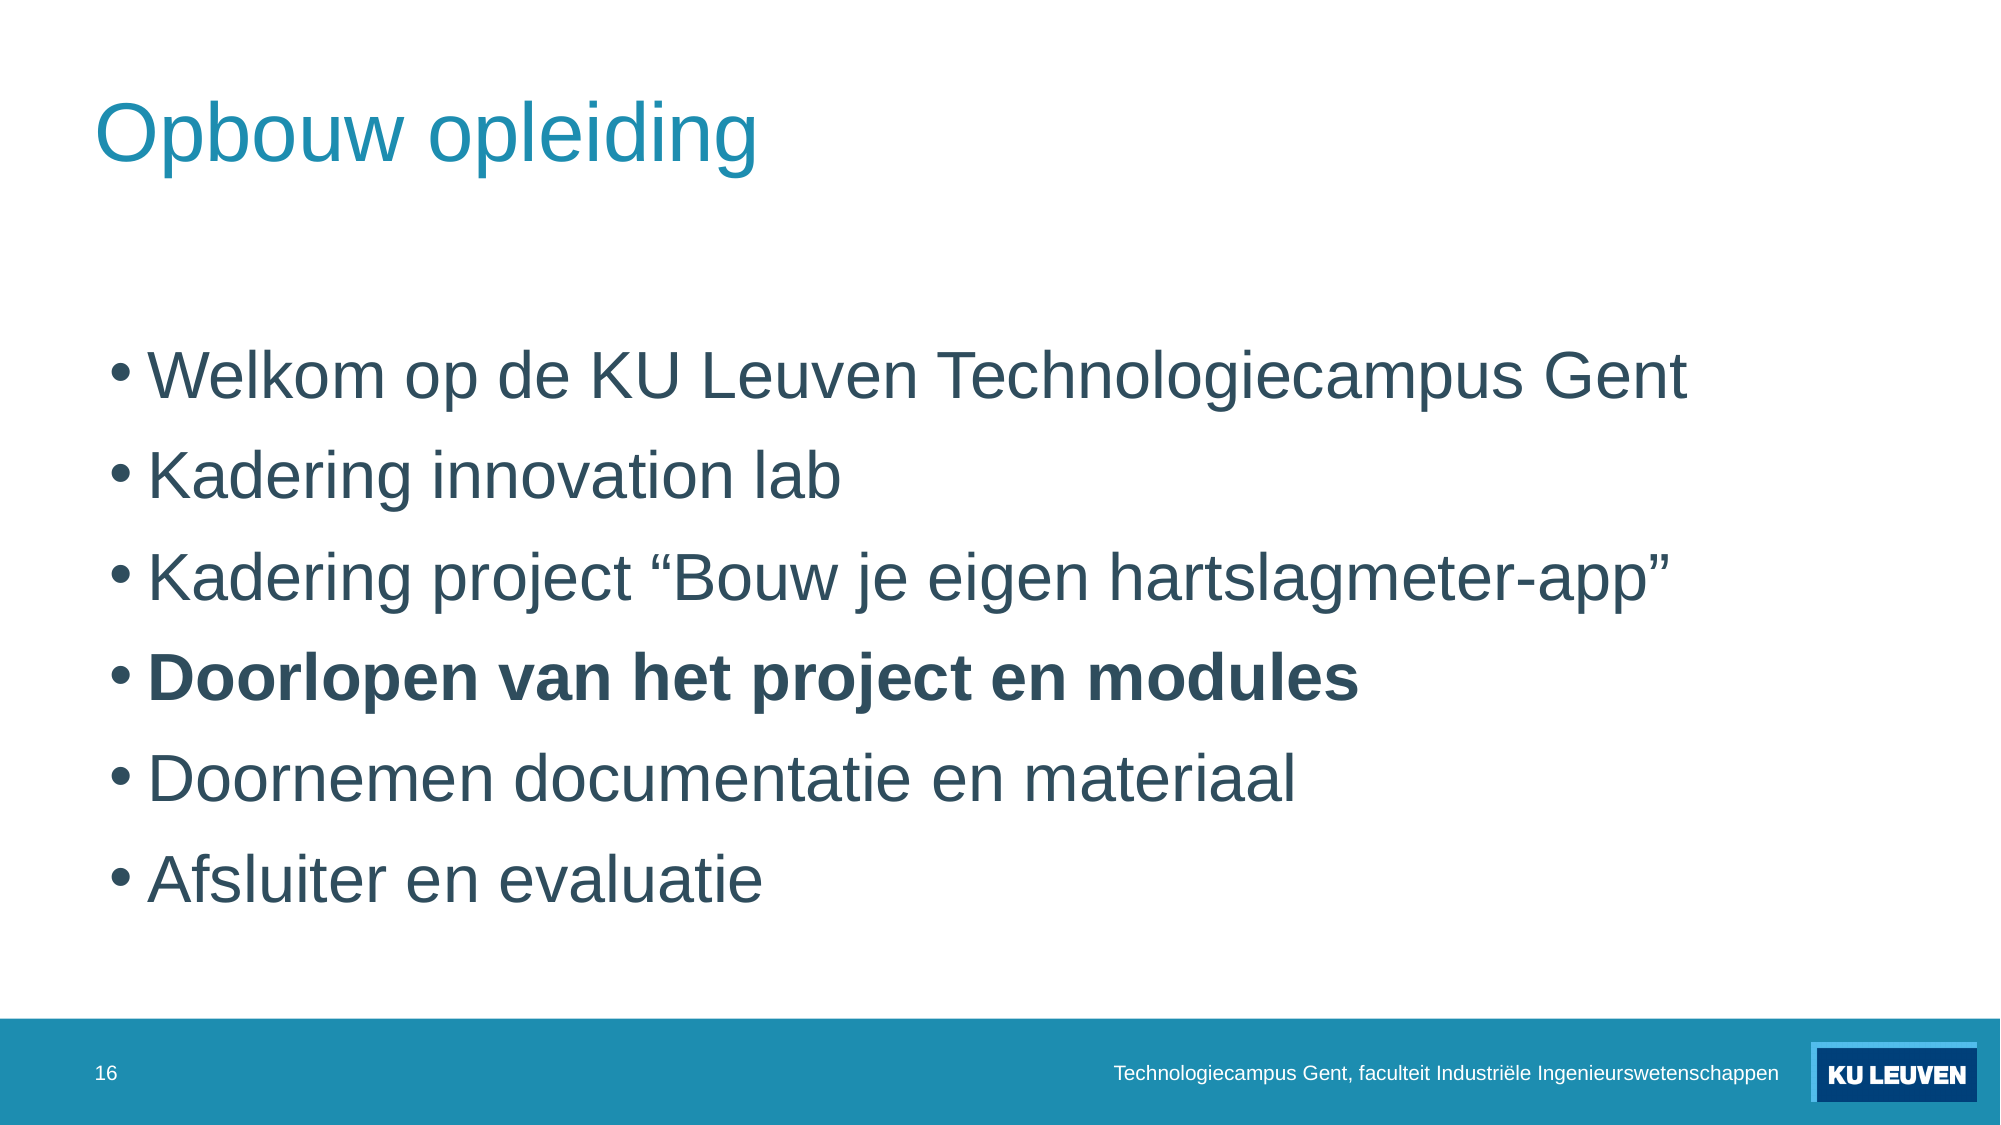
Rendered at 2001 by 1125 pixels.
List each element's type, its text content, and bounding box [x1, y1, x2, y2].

list Welkom op de KU Leuven Technologiecampus Gent Kadering innovation lab Kadering project “Bouw je eigen hartslagmeter-app” Doorlopen van het project en modules Doornemen documentatie en materiaal Afsluiter en evaluatie [94, 223, 1906, 956]
slide_number 16 [94, 1018, 201, 1125]
title Opbouw opleiding [94, 33, 1906, 223]
picture [1811, 1042, 1977, 1102]
footer Technologiecampus Gent, faculteit Industriële Ingenieurswetenschappen [989, 1018, 1809, 1125]
